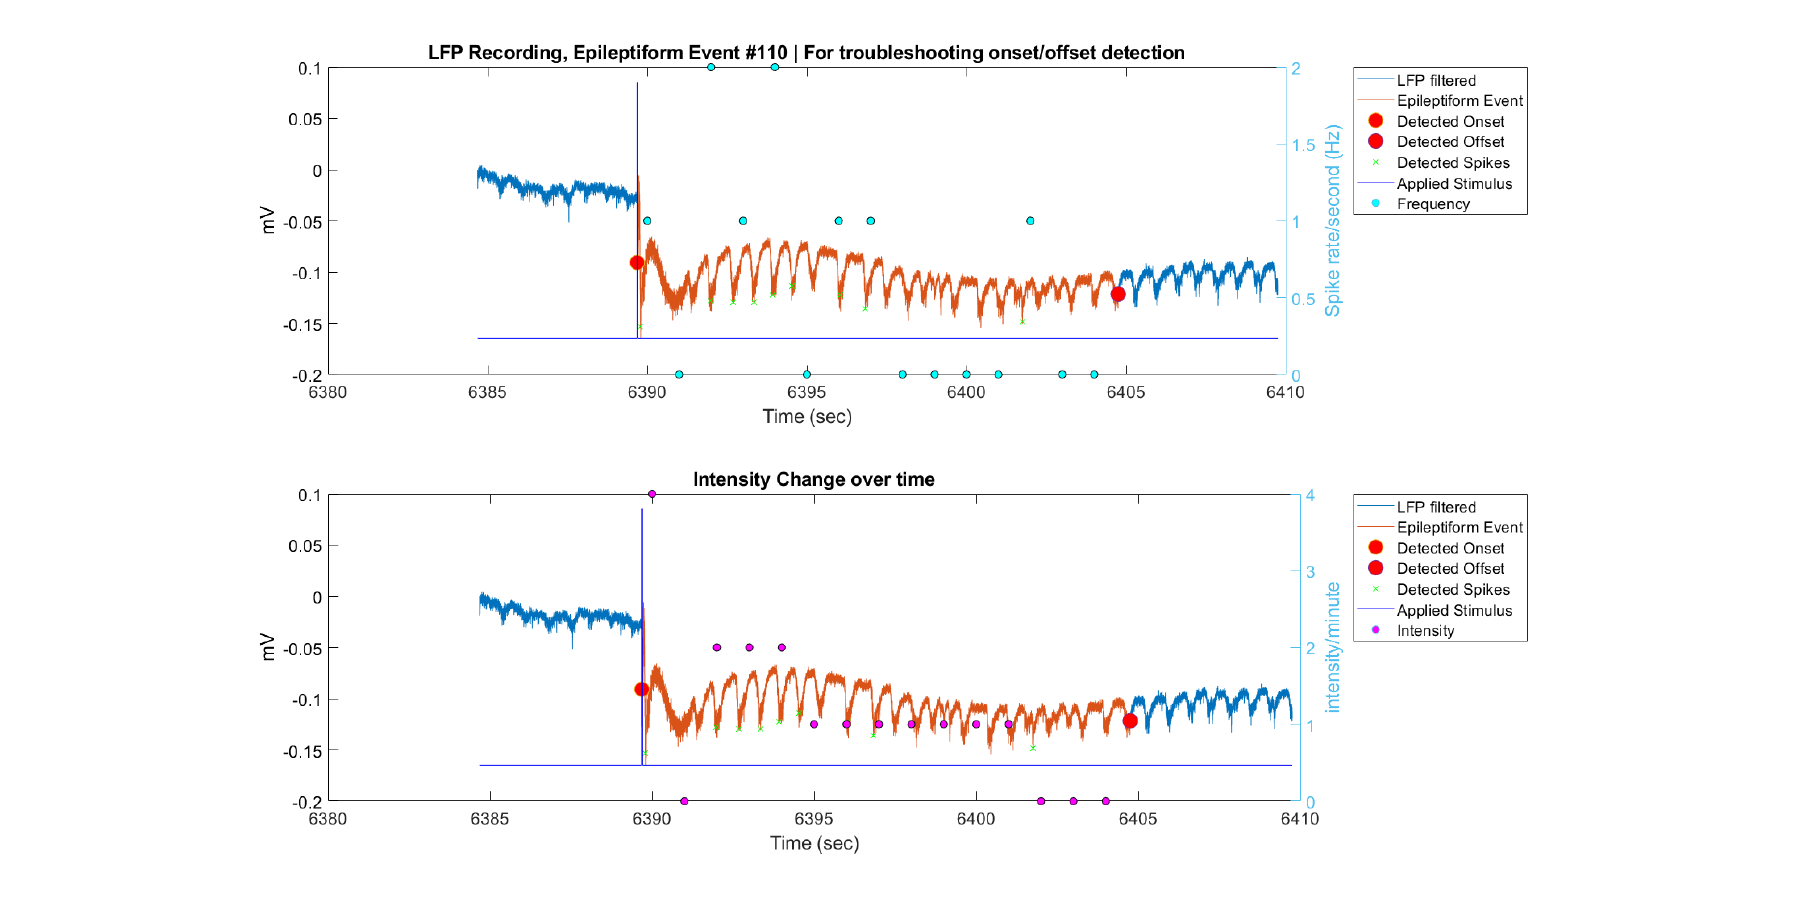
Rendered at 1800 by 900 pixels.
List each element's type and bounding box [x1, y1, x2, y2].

picture [126, 0, 1674, 900]
